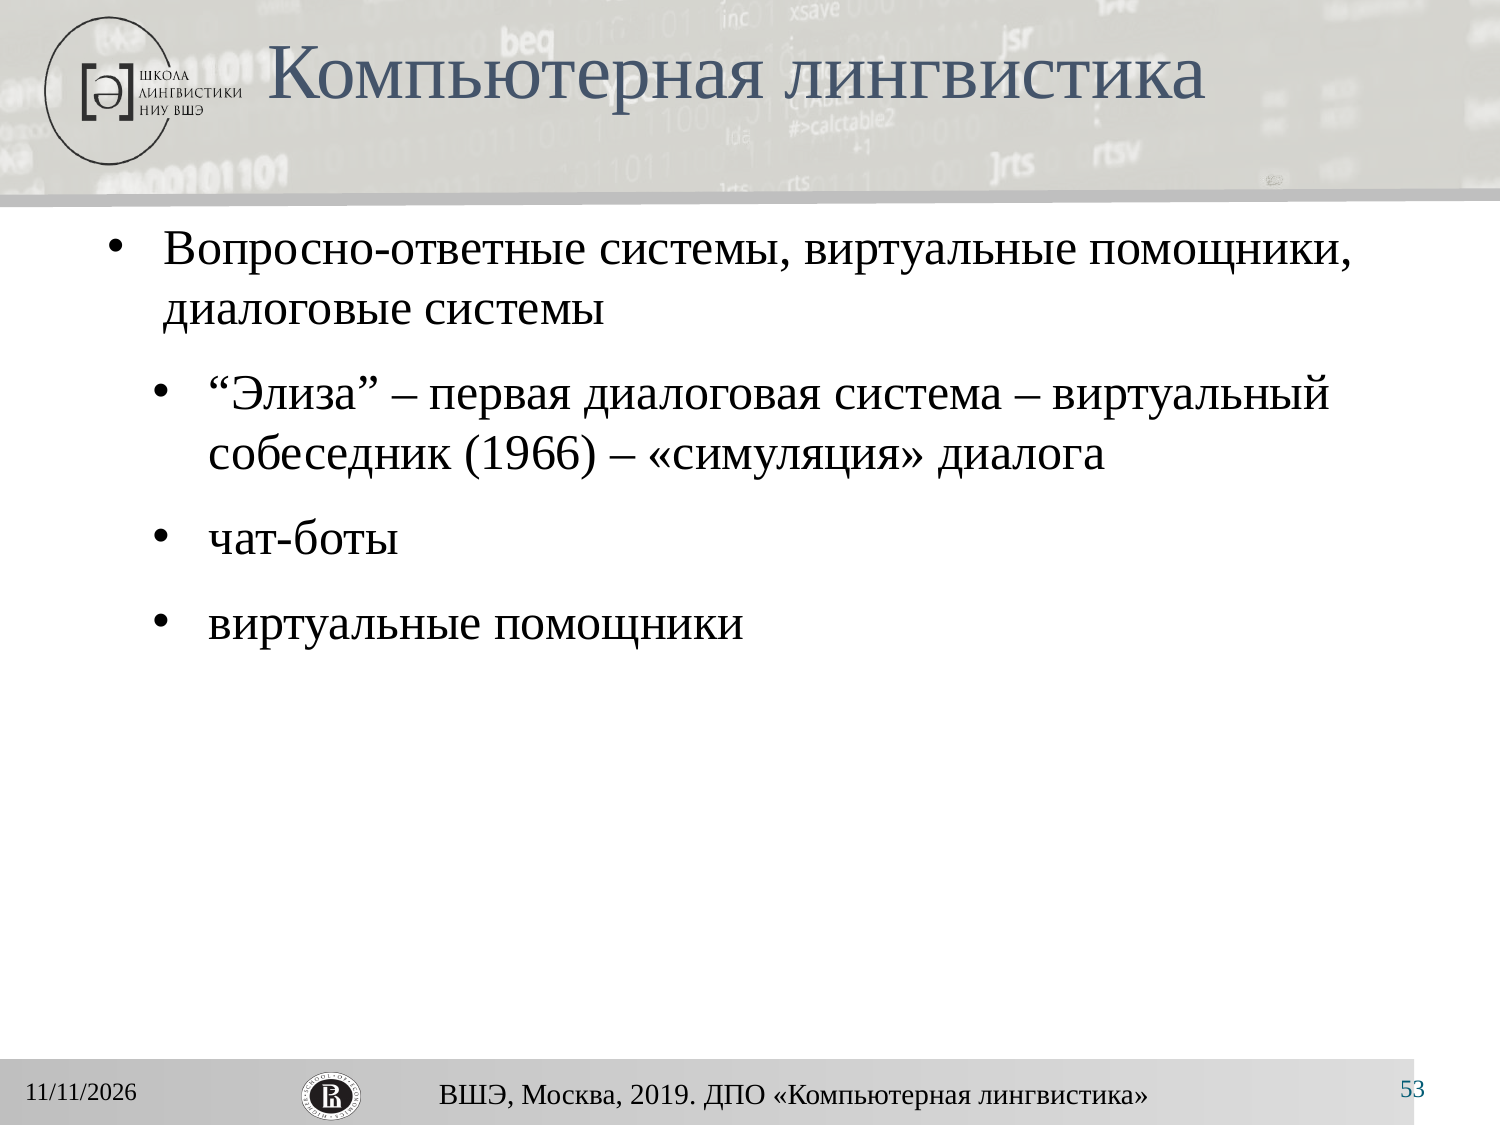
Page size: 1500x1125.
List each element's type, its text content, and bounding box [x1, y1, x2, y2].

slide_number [10, 1060, 162, 1121]
list Вопросно-ответные системы, виртуальные помощники, диалоговые системы “Элиза” – первая диалоговая система – виртуальный собеседник (1966) – «симуляция» диалога чат-боты виртуальные помощники [32, 207, 1477, 993]
picture [301, 1072, 361, 1121]
title Компьютерная лингвистика [267, 1, 1427, 117]
slide_number 53 [1299, 1042, 1425, 1103]
picture [0, 0, 1500, 194]
